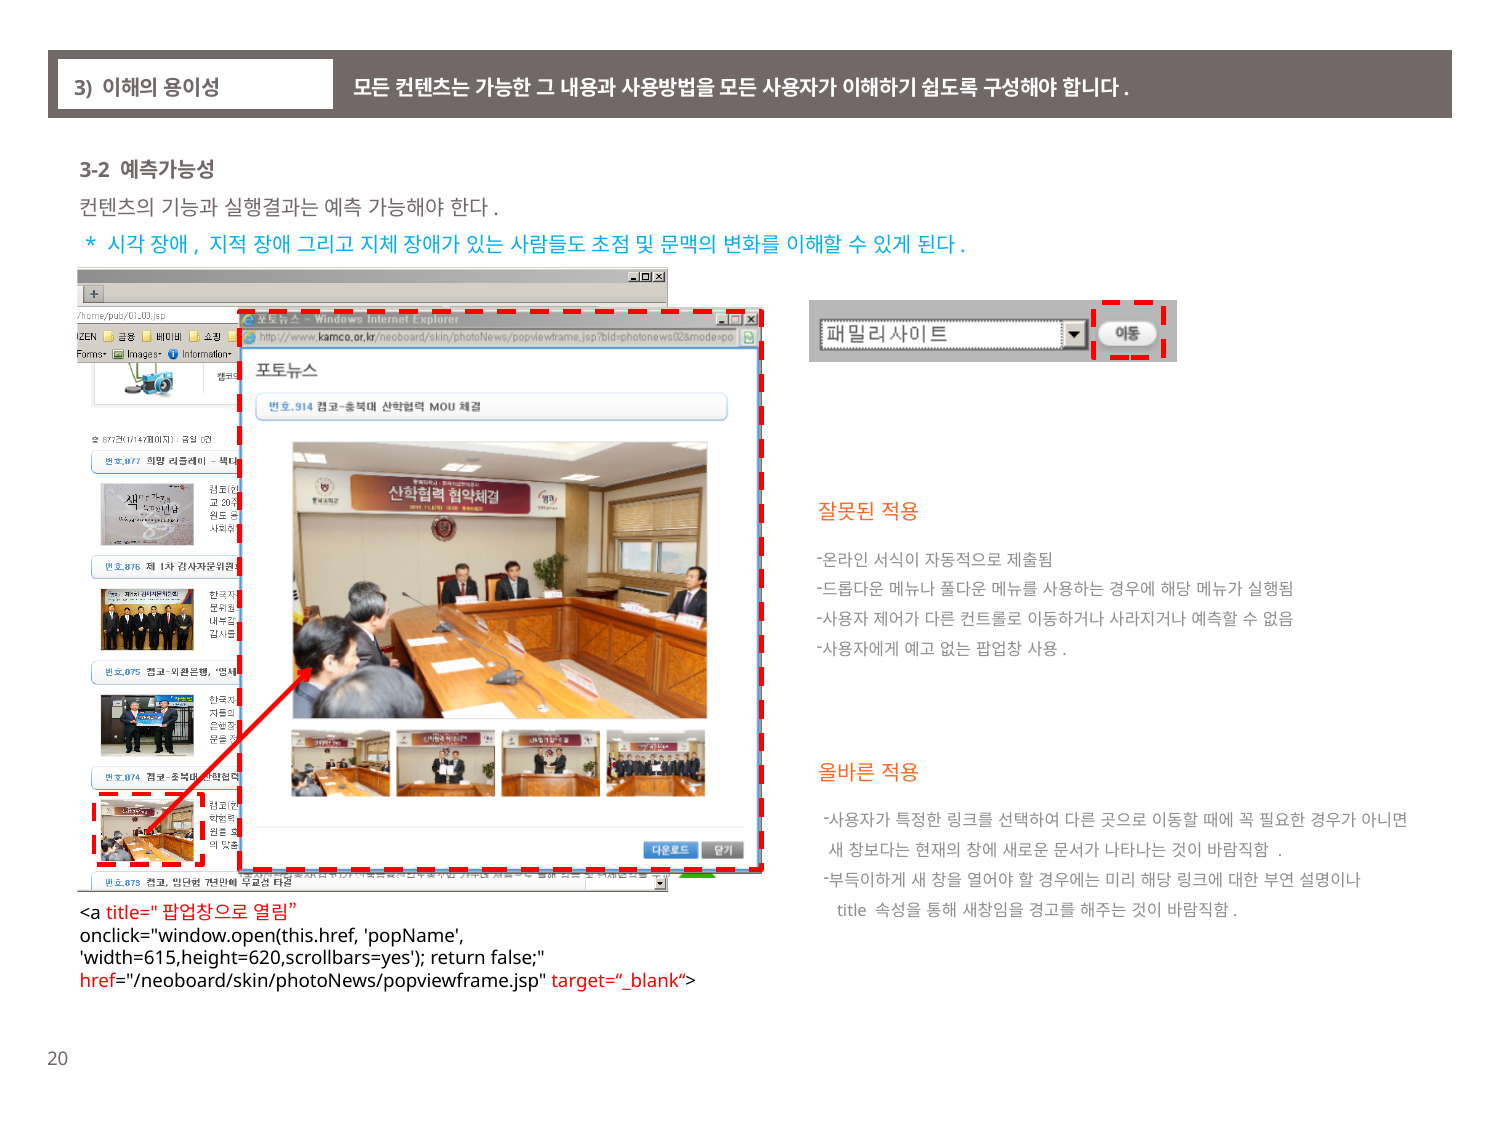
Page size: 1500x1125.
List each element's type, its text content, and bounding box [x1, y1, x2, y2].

text_box 모든 컨텐츠는 가능한 그 내용과 사용방법을 모든 사용자가 이해하기 쉽도록 구성해야 합니다. [338, 54, 1447, 108]
text_box <a title="팝업창으로 열림” onclick="window.open(this.href, 'popName', 'width=615,height=620,scrollbars=yes'); return false;" href="/neoboard/skin/photoNews/popviewframe.jsp" target=“_blank“> [64, 893, 715, 999]
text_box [146, 666, 313, 833]
text_box 잘못된 적용 [804, 491, 935, 532]
text_box 3) 이해의 용이성 [59, 54, 336, 114]
text_box [51, 52, 336, 116]
text_box 사용자가 특정한 링크를 선택하여 다른 곳으로 이동할 때에 꼭 필요한 경우가 아니면 새 창보다는 현재의 창에 새로운 문서가 나타나는 것이 바람직함 . 부득이하게 새 창을 열어야 할 경우에는 미리 해당 링크에 대한 부연 설명이나 title 속성을 통해 새창임을 경고를 해주는 것이 바람직함. [808, 792, 1424, 927]
picture [77, 266, 762, 892]
text_box 온라인 서식이 자동적으로 제출됨 드롭다운 메뉴나 풀다운 메뉴를 사용하는 경우에 해당 메뉴가 실행됨 사용자 제어가 다른 컨트롤로 이동하거나 사라지거나 예측할 수 없음 사용자에게 예고 없는 팝업창 사용. [802, 531, 1424, 667]
text_box 3-2 예측가능성 컨텐츠의 기능과 실행결과는 예측 가능해야 한다. * 시각 장애, 지적 장애 그리고 지체 장애가 있는 사람들도 초점 및 문맥의 변화를 이해할 수 있게 된다. [64, 137, 1354, 265]
text_box [336, 52, 1449, 116]
text_box 올바른 적용 [804, 751, 935, 792]
picture [808, 300, 1177, 362]
